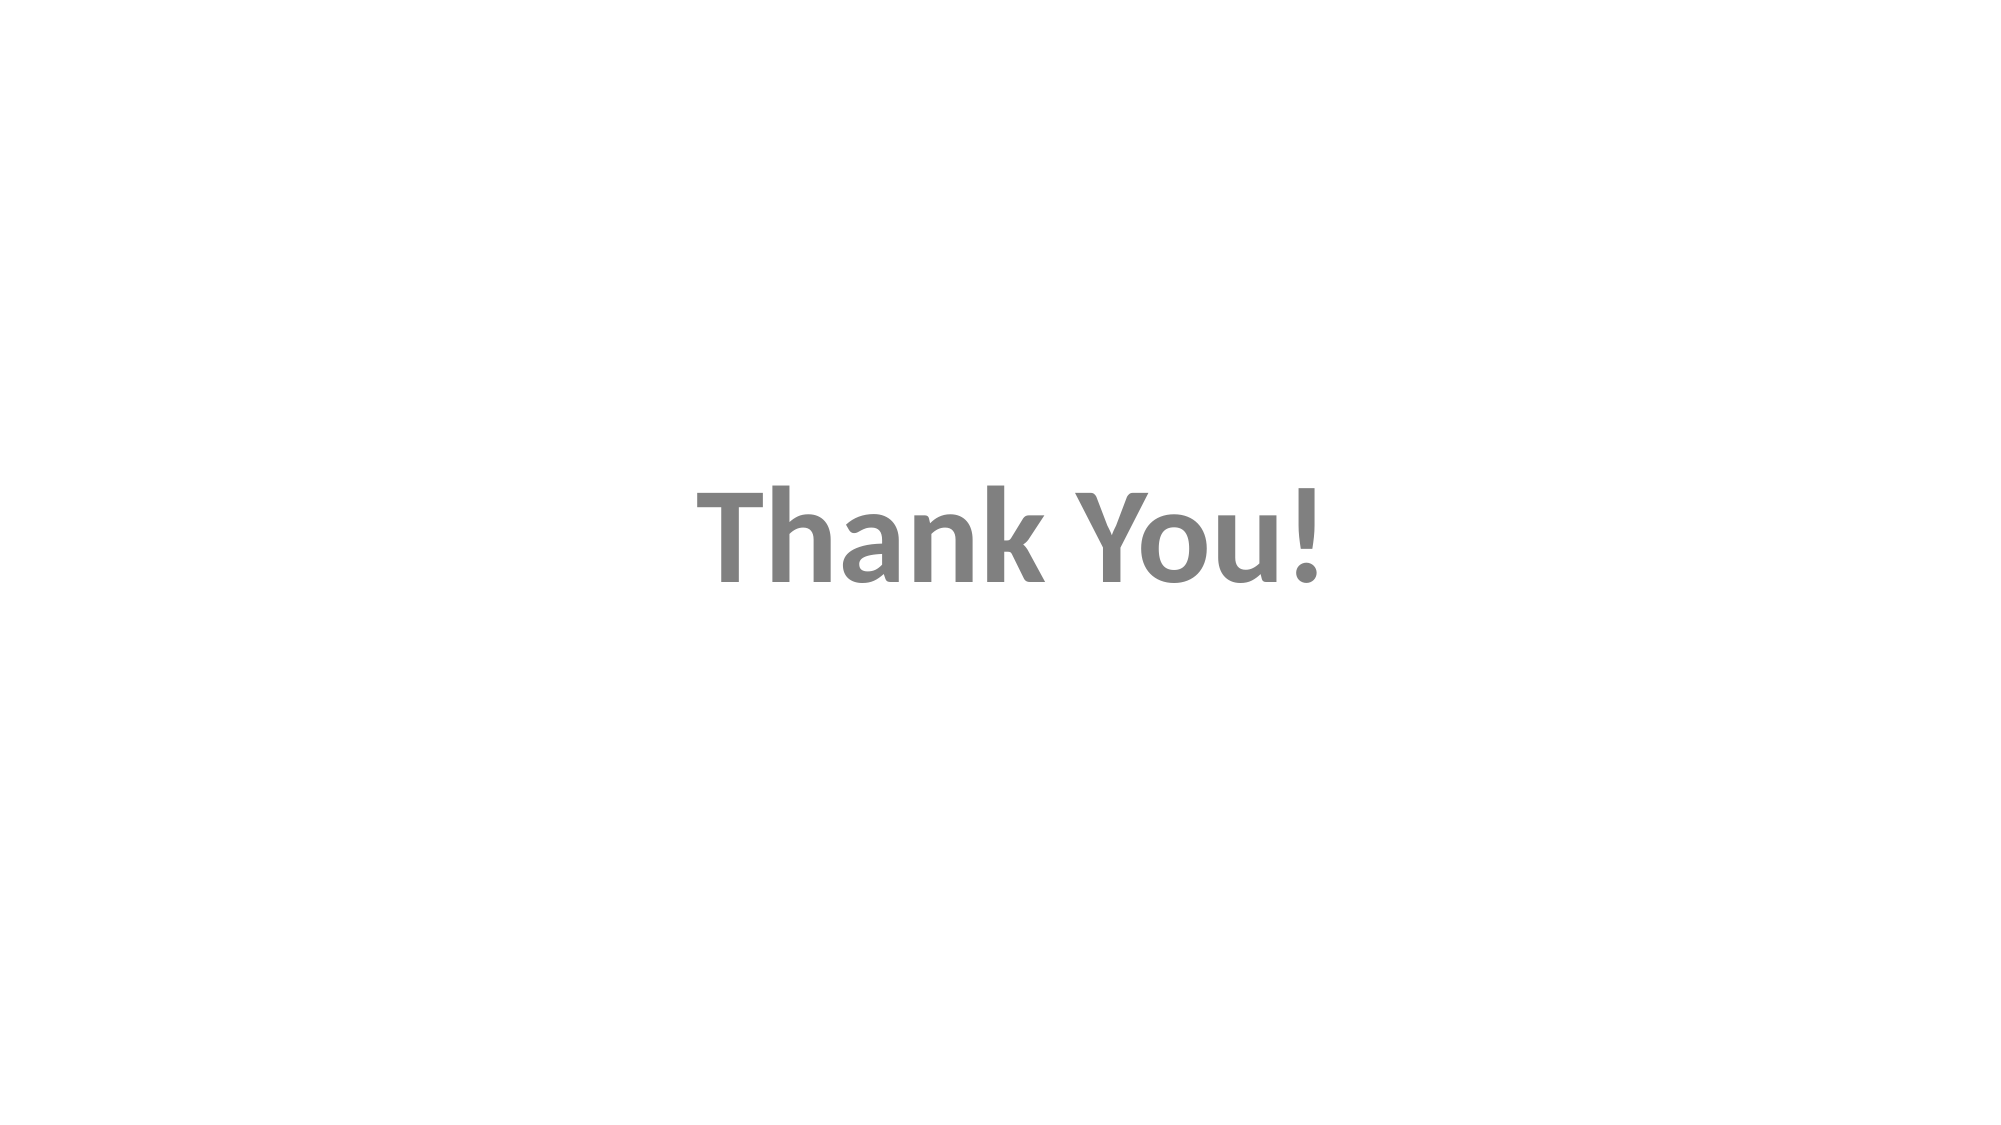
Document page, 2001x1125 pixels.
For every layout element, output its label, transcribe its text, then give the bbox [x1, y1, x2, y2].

list Thank You! [433, 456, 1605, 683]
